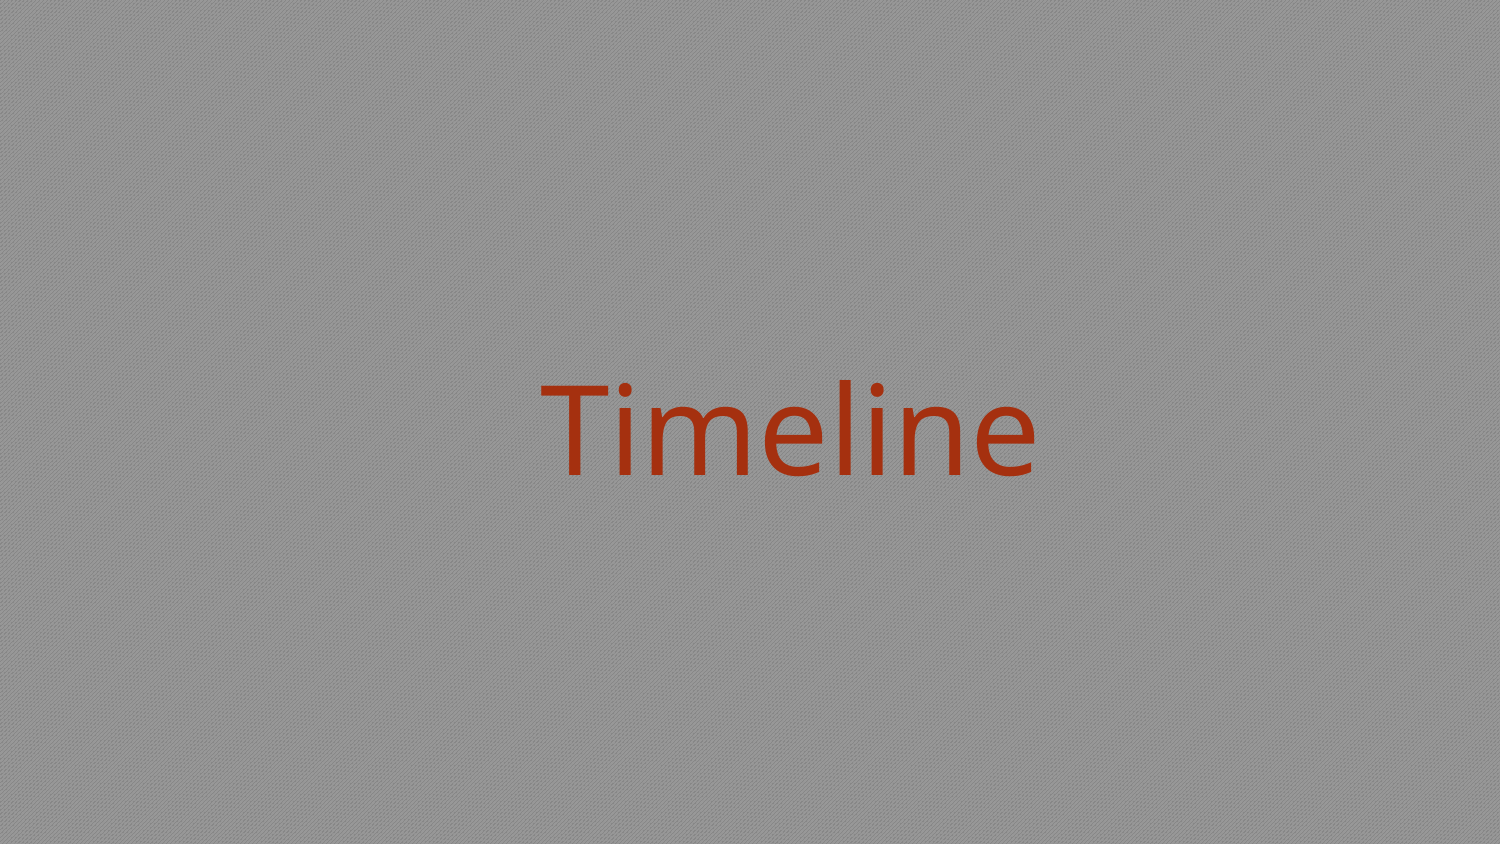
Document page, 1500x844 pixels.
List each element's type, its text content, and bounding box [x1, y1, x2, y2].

title Timeline [24, 310, 1483, 561]
